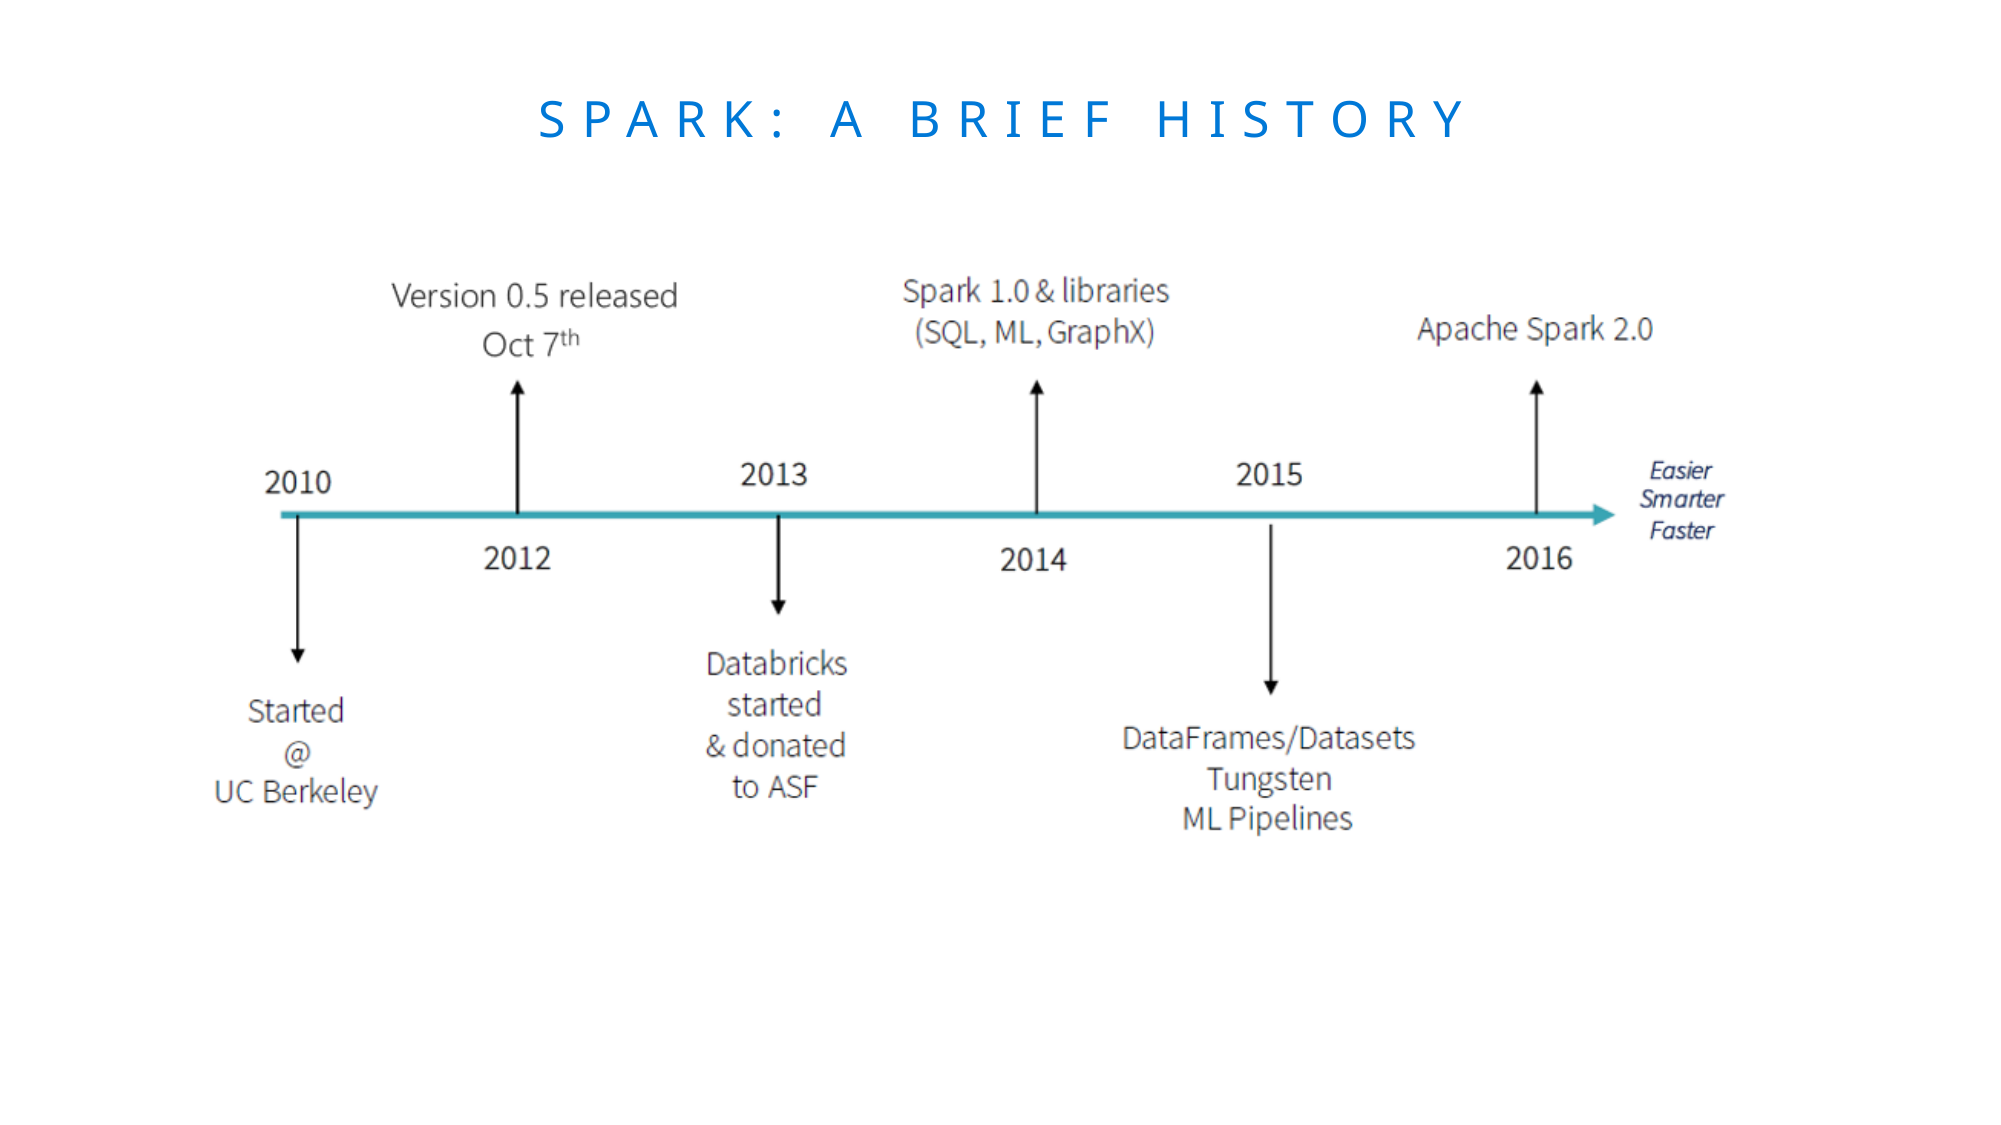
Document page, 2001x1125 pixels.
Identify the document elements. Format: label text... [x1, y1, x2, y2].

title Spark: A brief history [44, 47, 1957, 196]
picture [200, 261, 1800, 864]
